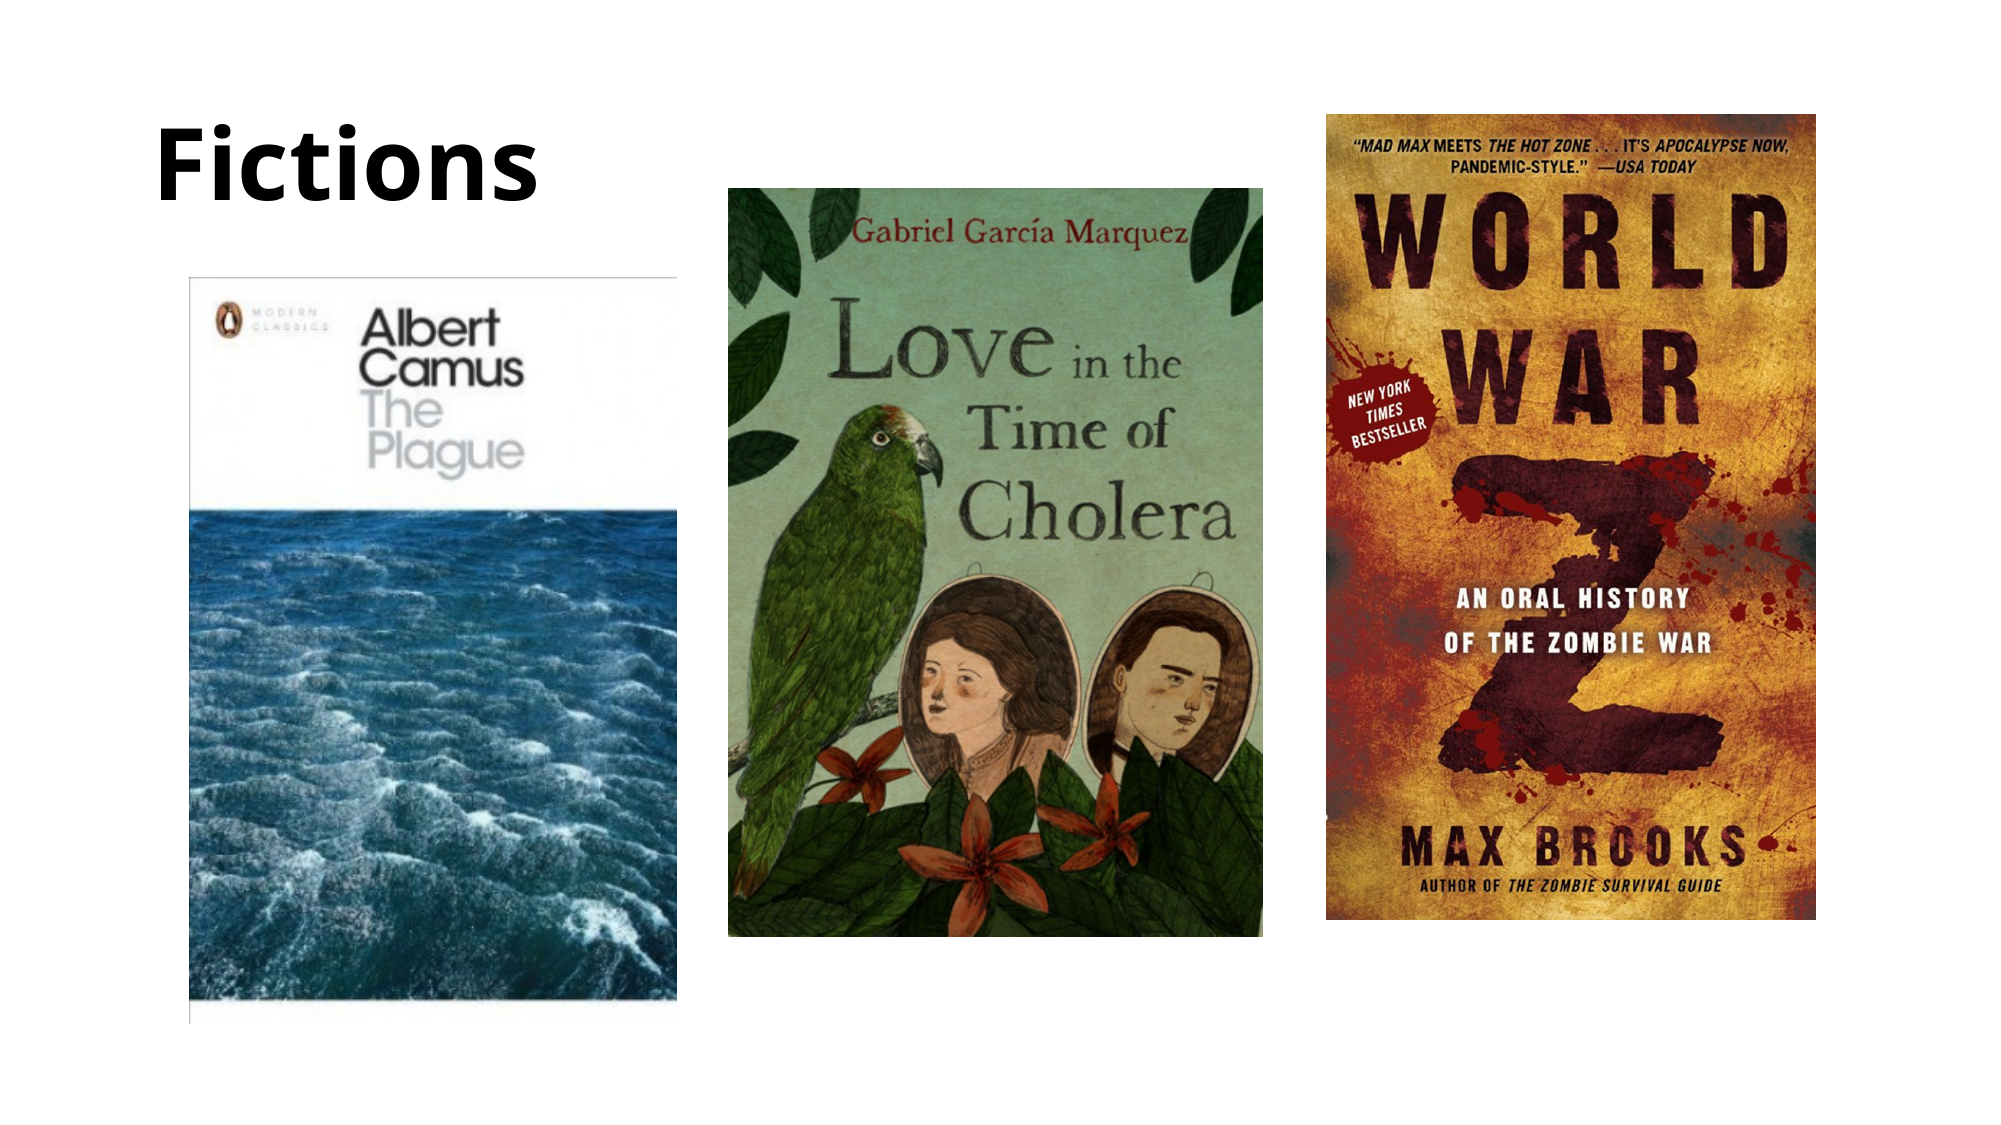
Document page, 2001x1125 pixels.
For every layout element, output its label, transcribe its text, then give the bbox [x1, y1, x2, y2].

picture [728, 188, 1263, 937]
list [189, 277, 677, 1024]
picture [1326, 114, 1816, 920]
title Fictions [137, 59, 1863, 278]
